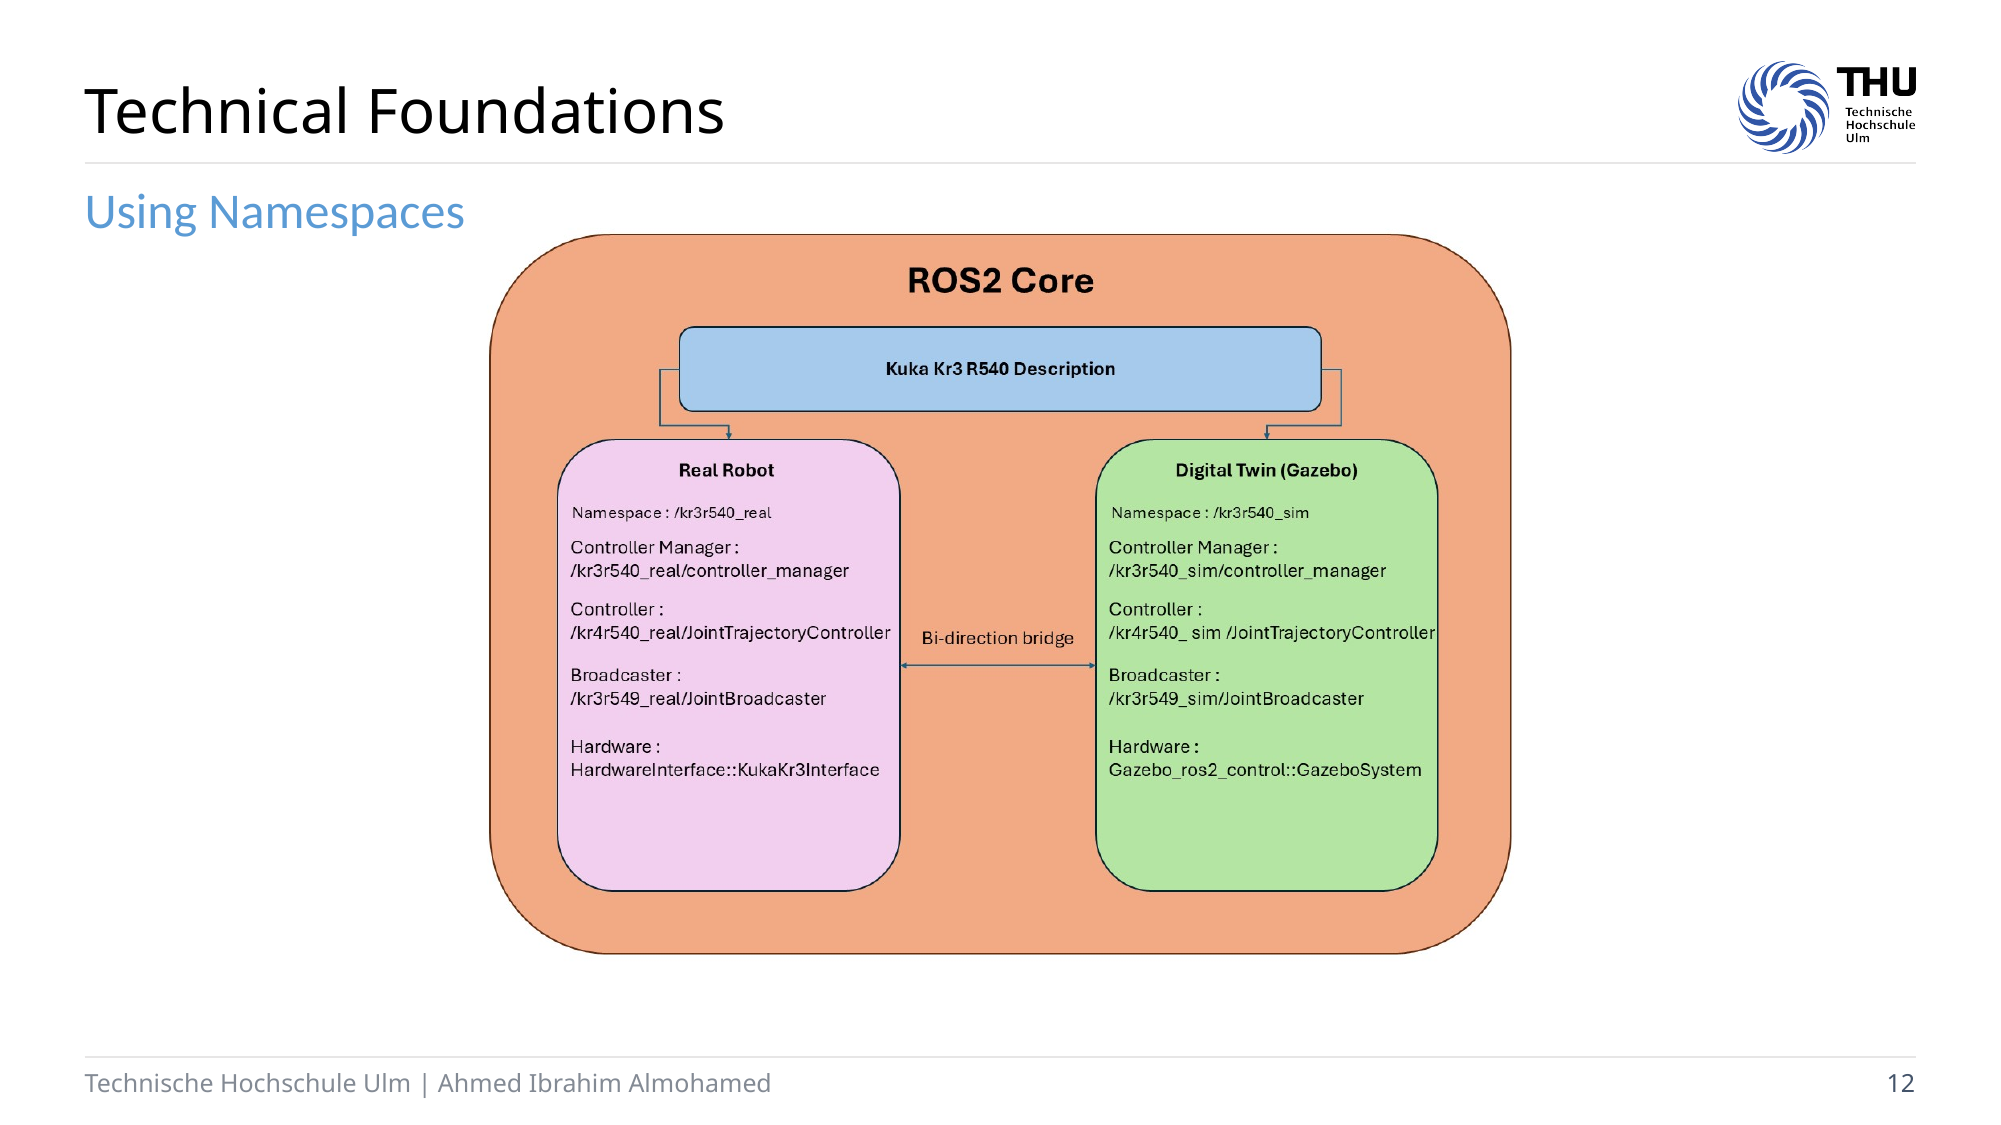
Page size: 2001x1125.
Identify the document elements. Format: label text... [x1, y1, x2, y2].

picture [1738, 61, 1916, 154]
title Technical Foundations [84, 72, 1747, 154]
footer Technische Hochschule Ulm | Ahmed Ibrahim Almohamed [84, 1071, 1666, 1098]
list Using Namespaces [84, 164, 1916, 260]
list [280, 202, 1719, 1012]
